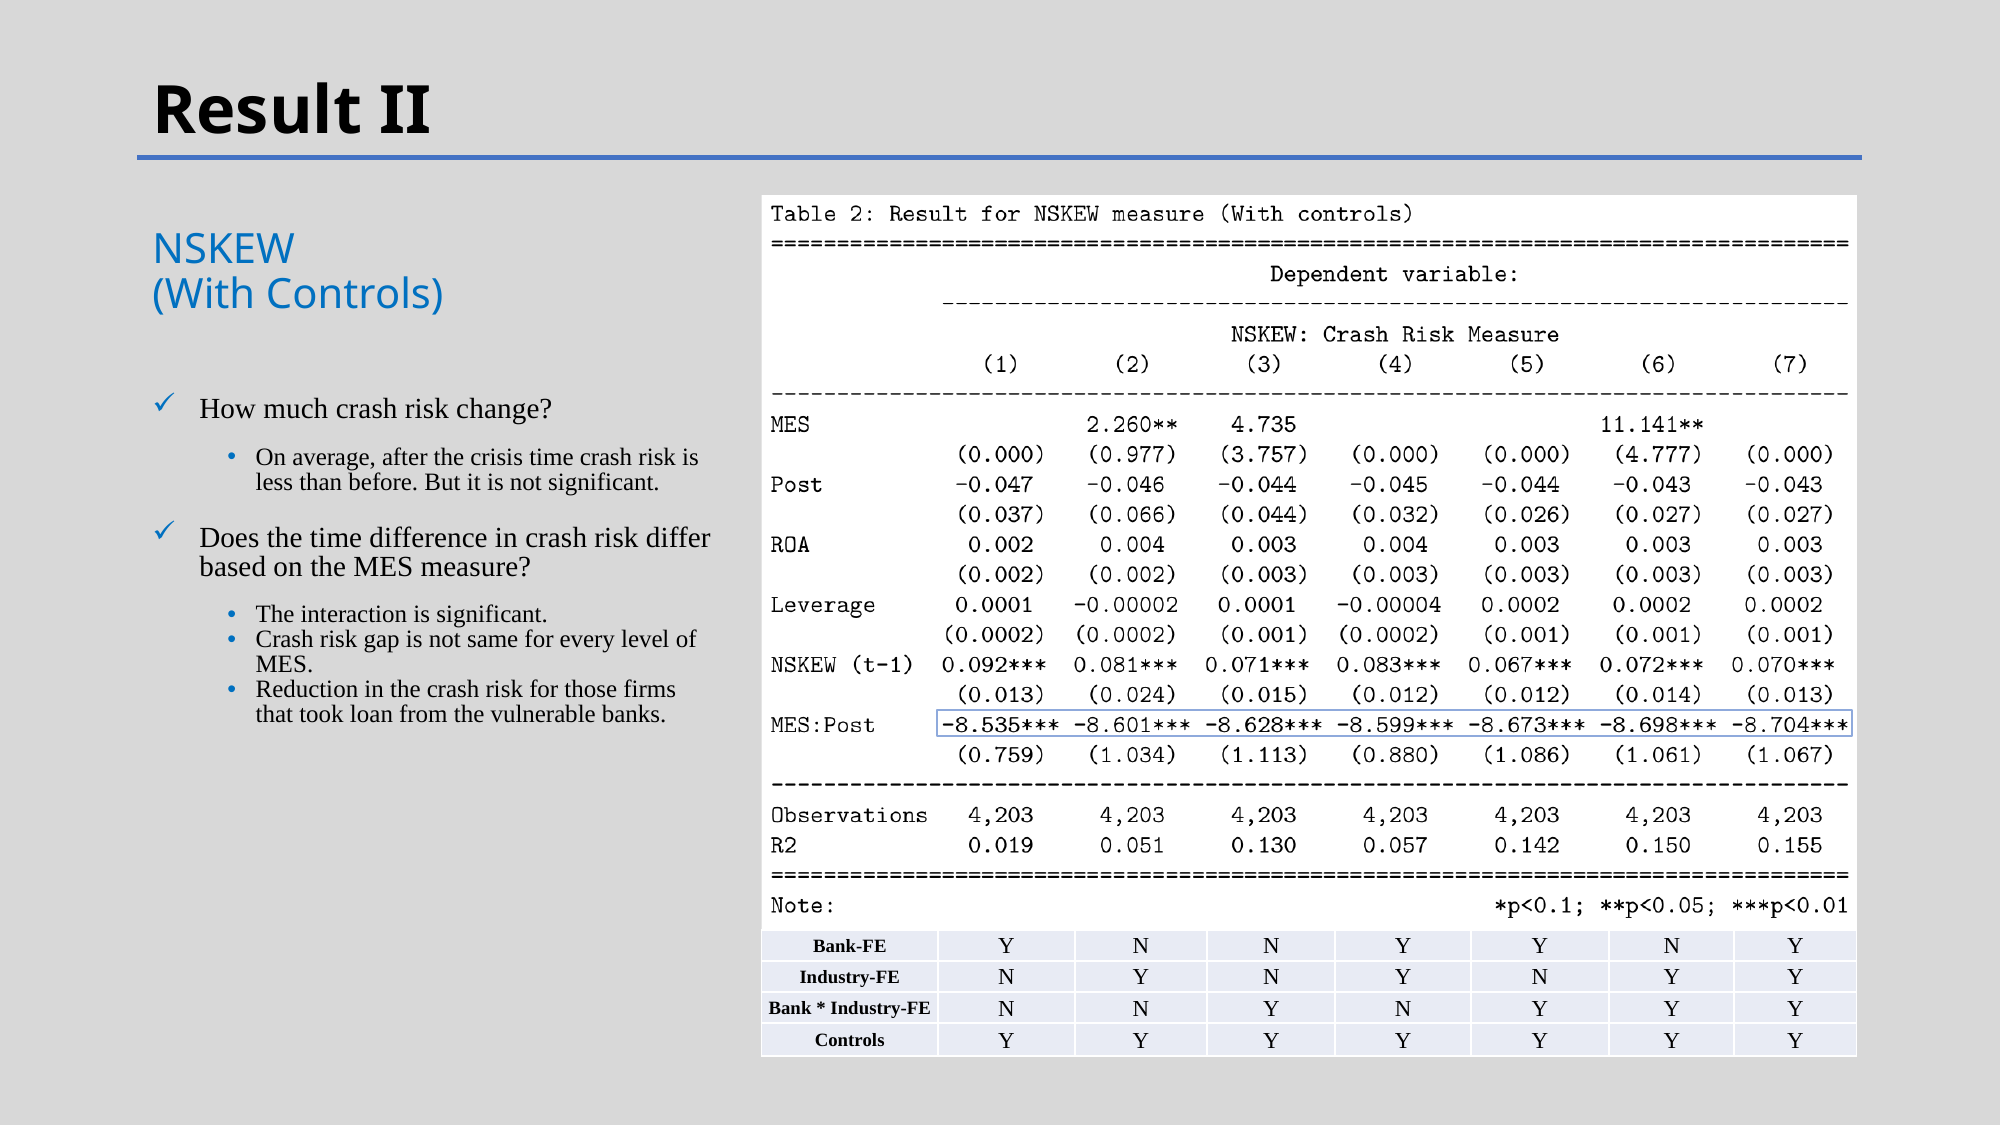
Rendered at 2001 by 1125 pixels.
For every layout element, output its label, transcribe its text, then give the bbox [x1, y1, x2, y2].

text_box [761, 195, 1858, 930]
table_header N [1208, 938, 1334, 960]
table_header Y [1472, 938, 1608, 960]
table_cell Controls [762, 1024, 937, 1055]
table_cell N [1472, 962, 1608, 991]
table_cell Y [1735, 993, 1856, 1022]
table_cell Y [1336, 1024, 1470, 1055]
table_cell Y [1735, 1024, 1856, 1055]
title Result II [137, 67, 1863, 156]
table_cell Y [939, 1024, 1074, 1055]
table_cell Y [1610, 962, 1733, 991]
table_cell Y [1610, 1024, 1733, 1055]
table_header Y [1336, 938, 1470, 960]
table_cell Y [1472, 993, 1608, 1022]
table_cell Y [1735, 962, 1856, 991]
table_cell N [1076, 993, 1206, 1022]
table_cell Y [1336, 962, 1470, 991]
table_cell Bank * Industry-FE [762, 993, 937, 1022]
table_header Bank-FE [762, 938, 937, 960]
table_cell Y [1610, 993, 1733, 1022]
list NSKEW (With Controls) [137, 220, 756, 327]
table_cell Y [1076, 1024, 1206, 1055]
table_cell Y [1208, 1024, 1334, 1055]
table_cell N [1336, 993, 1470, 1022]
table_header N [1610, 938, 1733, 960]
table_cell N [939, 993, 1074, 1022]
table_header Y [939, 938, 1074, 960]
table_cell N [939, 962, 1074, 991]
table_header Y [1735, 938, 1856, 960]
text_box How much crash risk change? On average, after the crisis time crash risk is less than before. But it is not significant. Does the time difference in crash risk differ based on the MES measure? The interaction is significant. Crash risk gap is not same for every level of MES. Reduction in the crash risk for those firms that took loan from the vulnerable banks. [137, 355, 731, 968]
table_cell N [1208, 962, 1334, 991]
table_cell Y [1076, 962, 1206, 991]
table_cell Y [1472, 1024, 1608, 1055]
table_cell Industry-FE [762, 962, 937, 991]
table_header N [1076, 938, 1206, 960]
table_cell Y [1208, 993, 1334, 1022]
